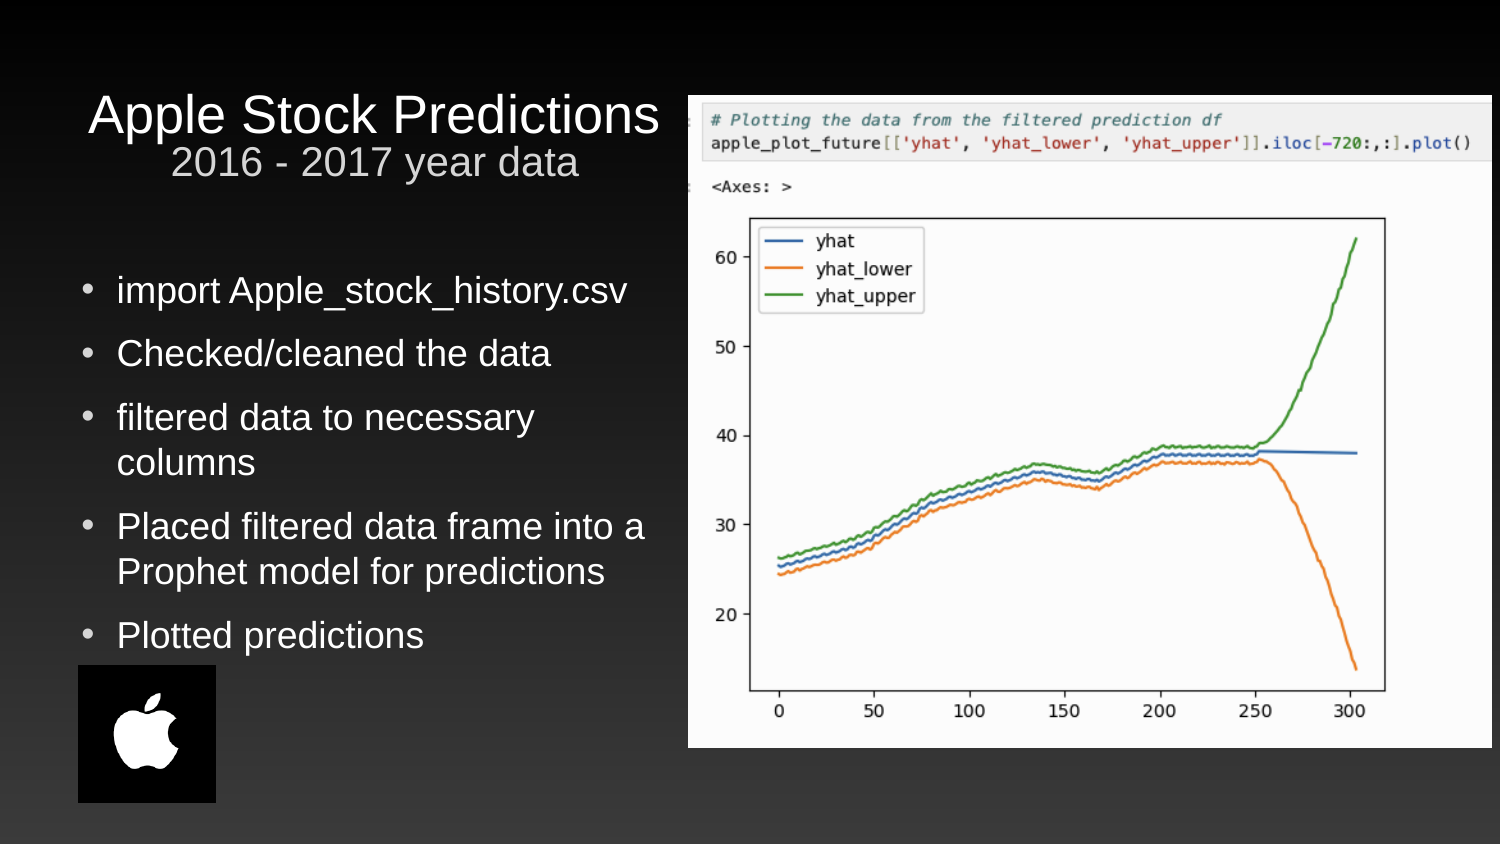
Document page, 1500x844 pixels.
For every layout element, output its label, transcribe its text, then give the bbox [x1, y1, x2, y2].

list 2016 - 2017 year data [78, 131, 672, 194]
title Apple Stock Predictions [78, 51, 672, 131]
picture [77, 665, 216, 804]
picture [688, 95, 1492, 748]
list import Apple_stock_history.csv Checked/cleaned the data filtered data to necessary columns Placed filtered data frame into a Prophet model for predictions Plotted predictions [78, 262, 672, 782]
